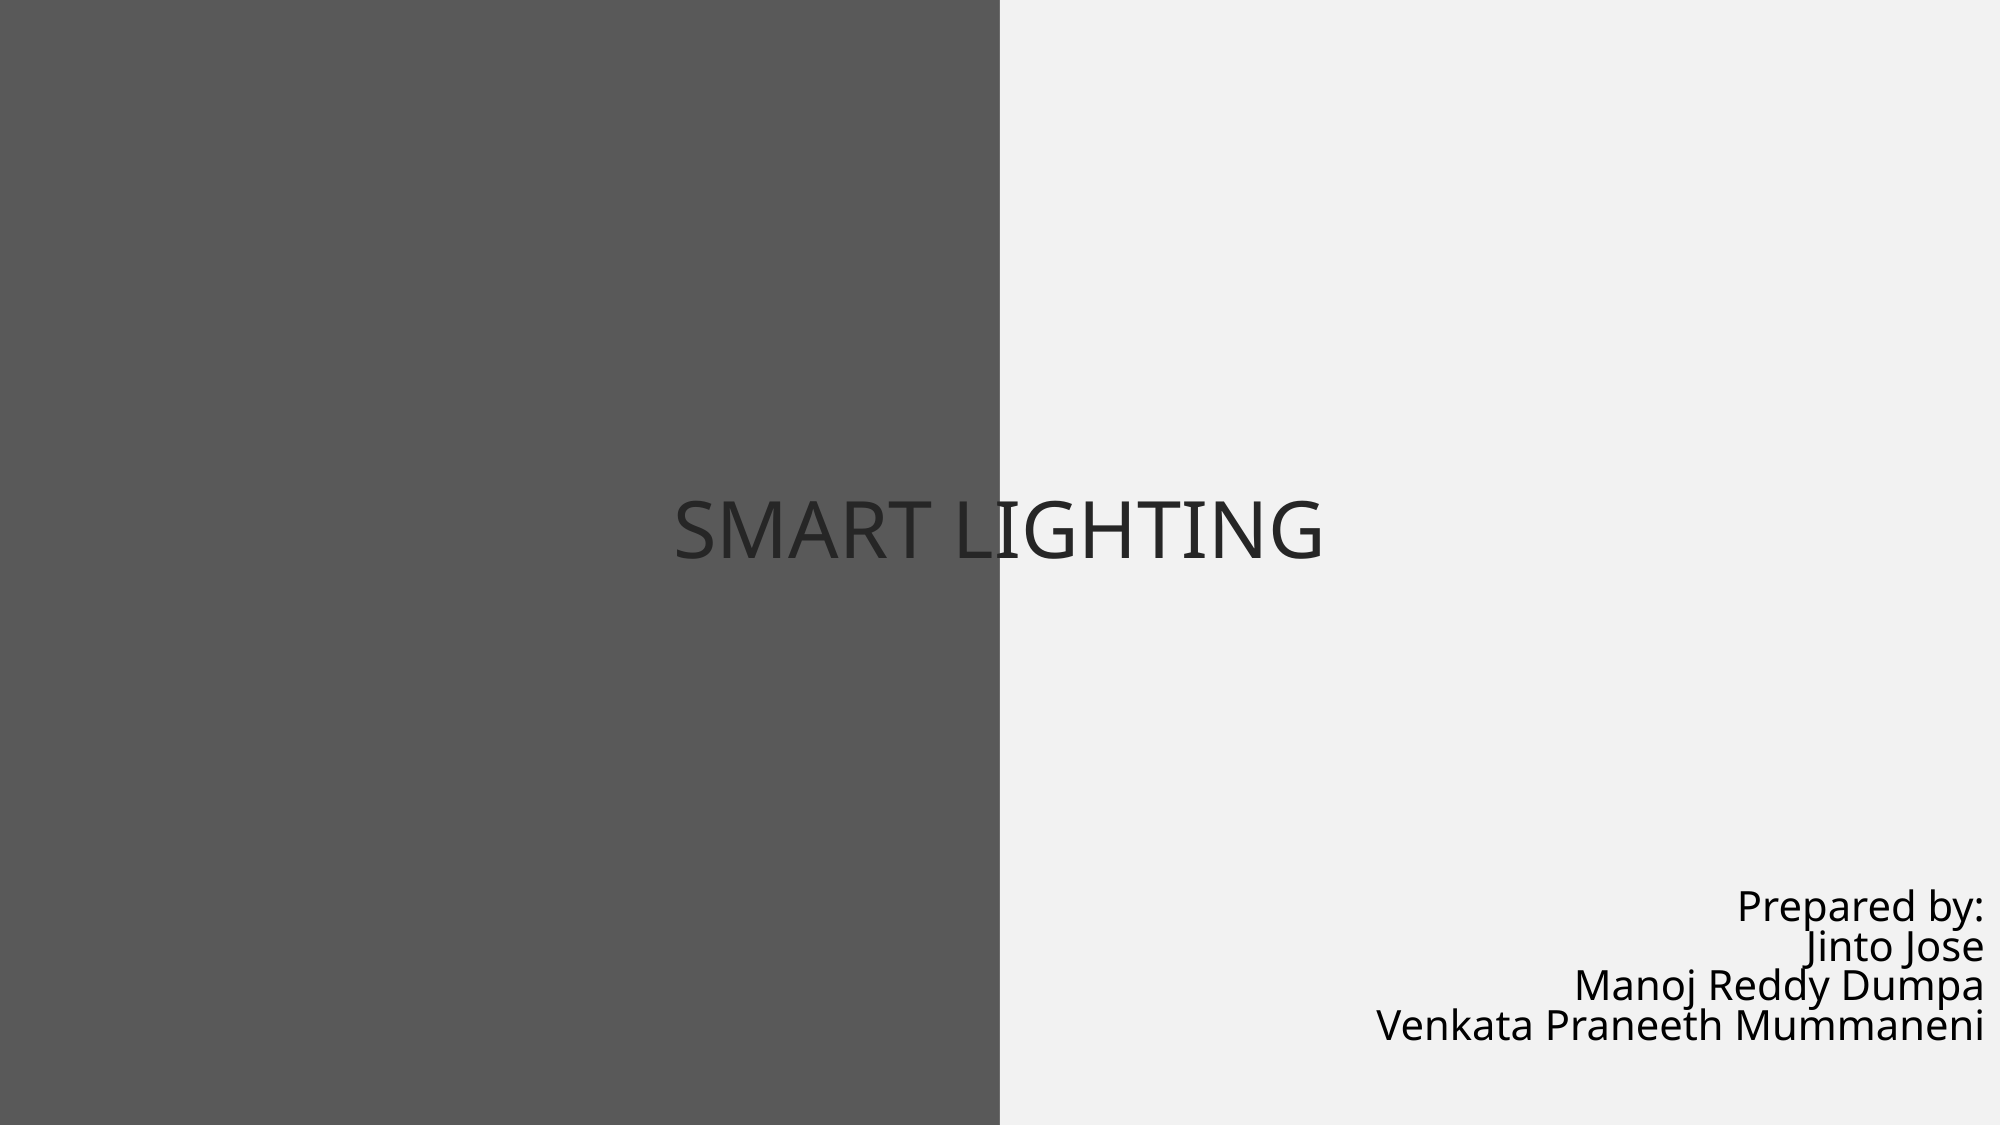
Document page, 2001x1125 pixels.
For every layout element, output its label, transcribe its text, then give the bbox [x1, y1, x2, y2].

text_box [999, 0, 2000, 1125]
text_box Prepared by: Jinto Jose Manoj Reddy Dumpa Venkata Praneeth Mummaneni [1159, 881, 2000, 1053]
text_box SMART LIGHTING [262, 387, 1738, 666]
